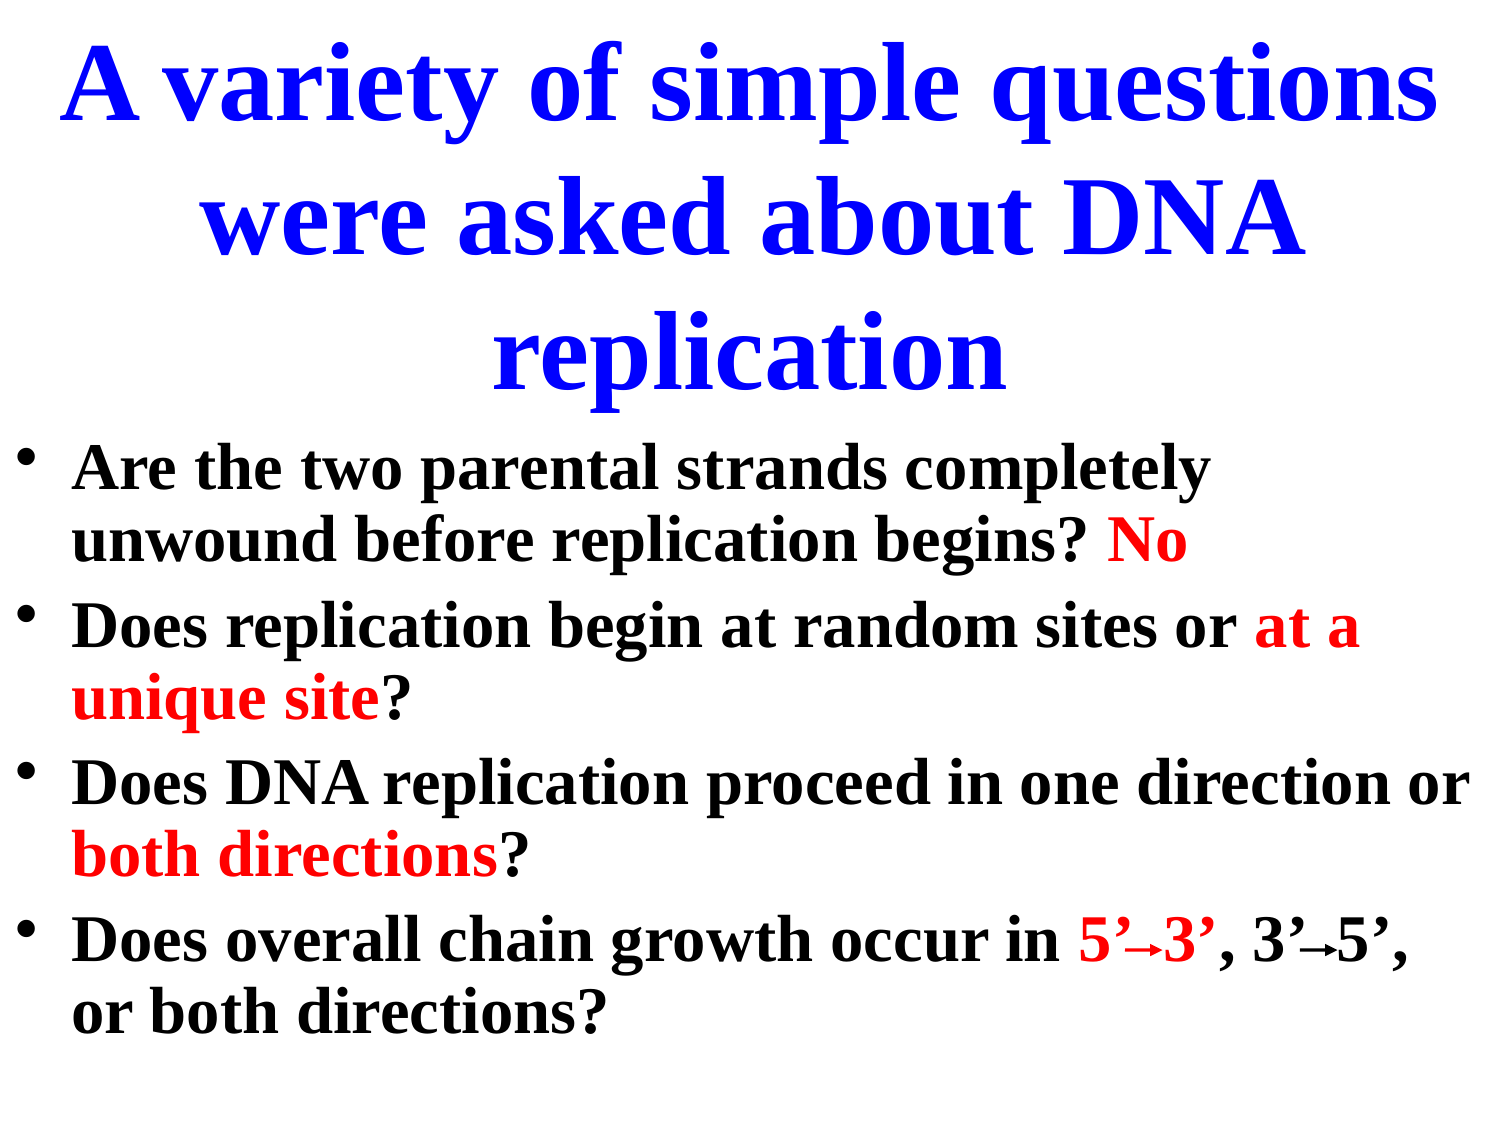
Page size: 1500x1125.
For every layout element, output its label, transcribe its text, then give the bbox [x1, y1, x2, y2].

text_box [1299, 943, 1338, 957]
text_box [1124, 943, 1163, 957]
title A variety of simple questions were asked about DNA replication [0, 137, 1500, 283]
list Are the two parental strands completely unwound before replication begins? No Does replication begin at random sites or at a unique site? Does DNA replication proceed in one direction or both directions? Does overall chain growth occur in 5’ 3’, 3’ 5’, or both directions? [0, 424, 1500, 1064]
